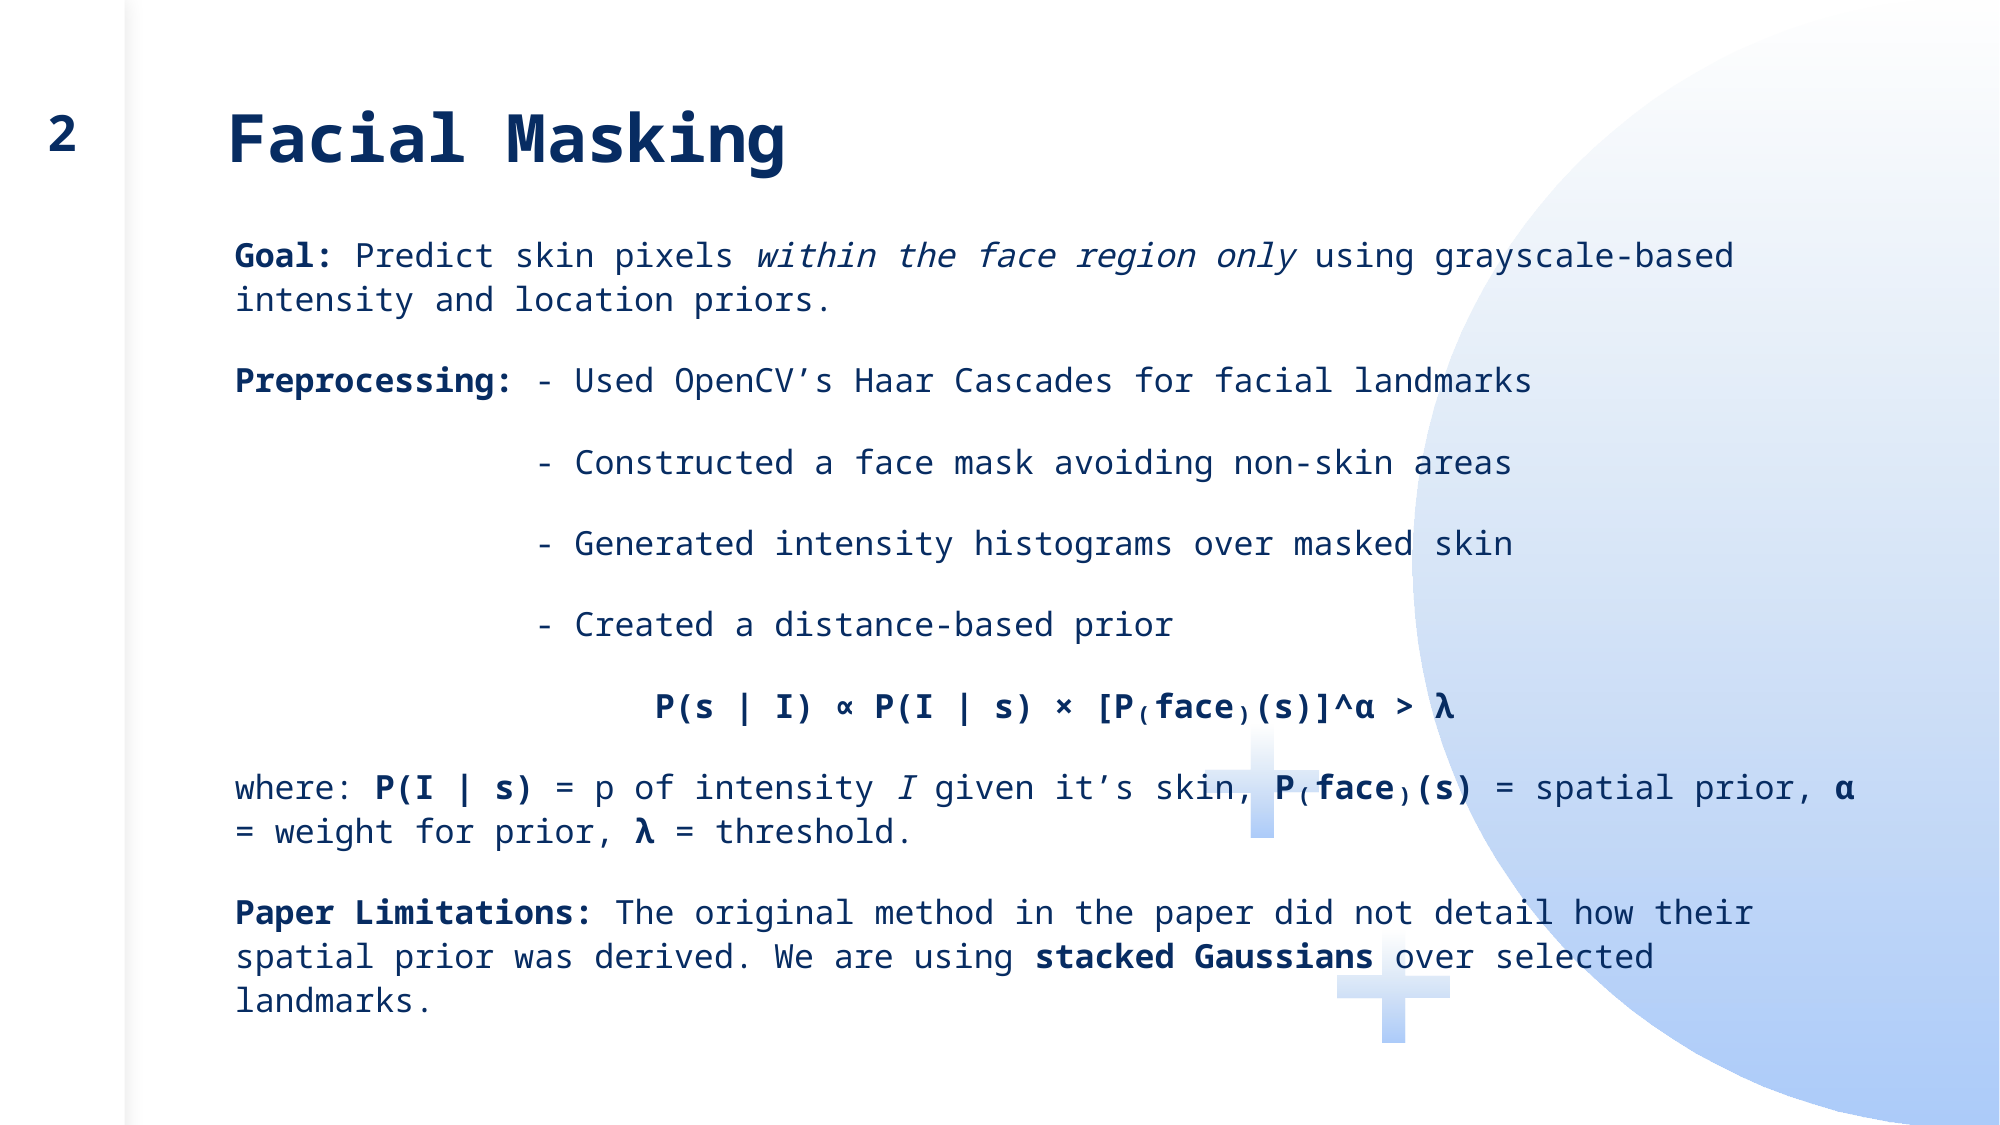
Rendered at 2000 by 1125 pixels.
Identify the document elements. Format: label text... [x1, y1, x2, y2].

title Facial Masking [212, 104, 1625, 222]
list Goal: Predict skin pixels within the face region only using grayscale-based intensity and location priors. Preprocessing: - Used OpenCV’s Haar Cascades for facial landmarks - Constructed a face mask avoiding non-skin areas - Generated intensity histograms over masked skin - Created a distance-based prior P(s | I) ∝ P(I | s) × [P₍face₎(s)]^α > λ where: P(I | s) = p of intensity I given it’s skin, P₍face₎(s) = spatial prior, α = weight for prior, λ = threshold. Paper Limitations: The original method in the paper did not detail how their spatial prior was derived. We are using stacked Gaussians over selected landmarks. [212, 222, 1888, 998]
slide_number 2 [0, 99, 125, 163]
